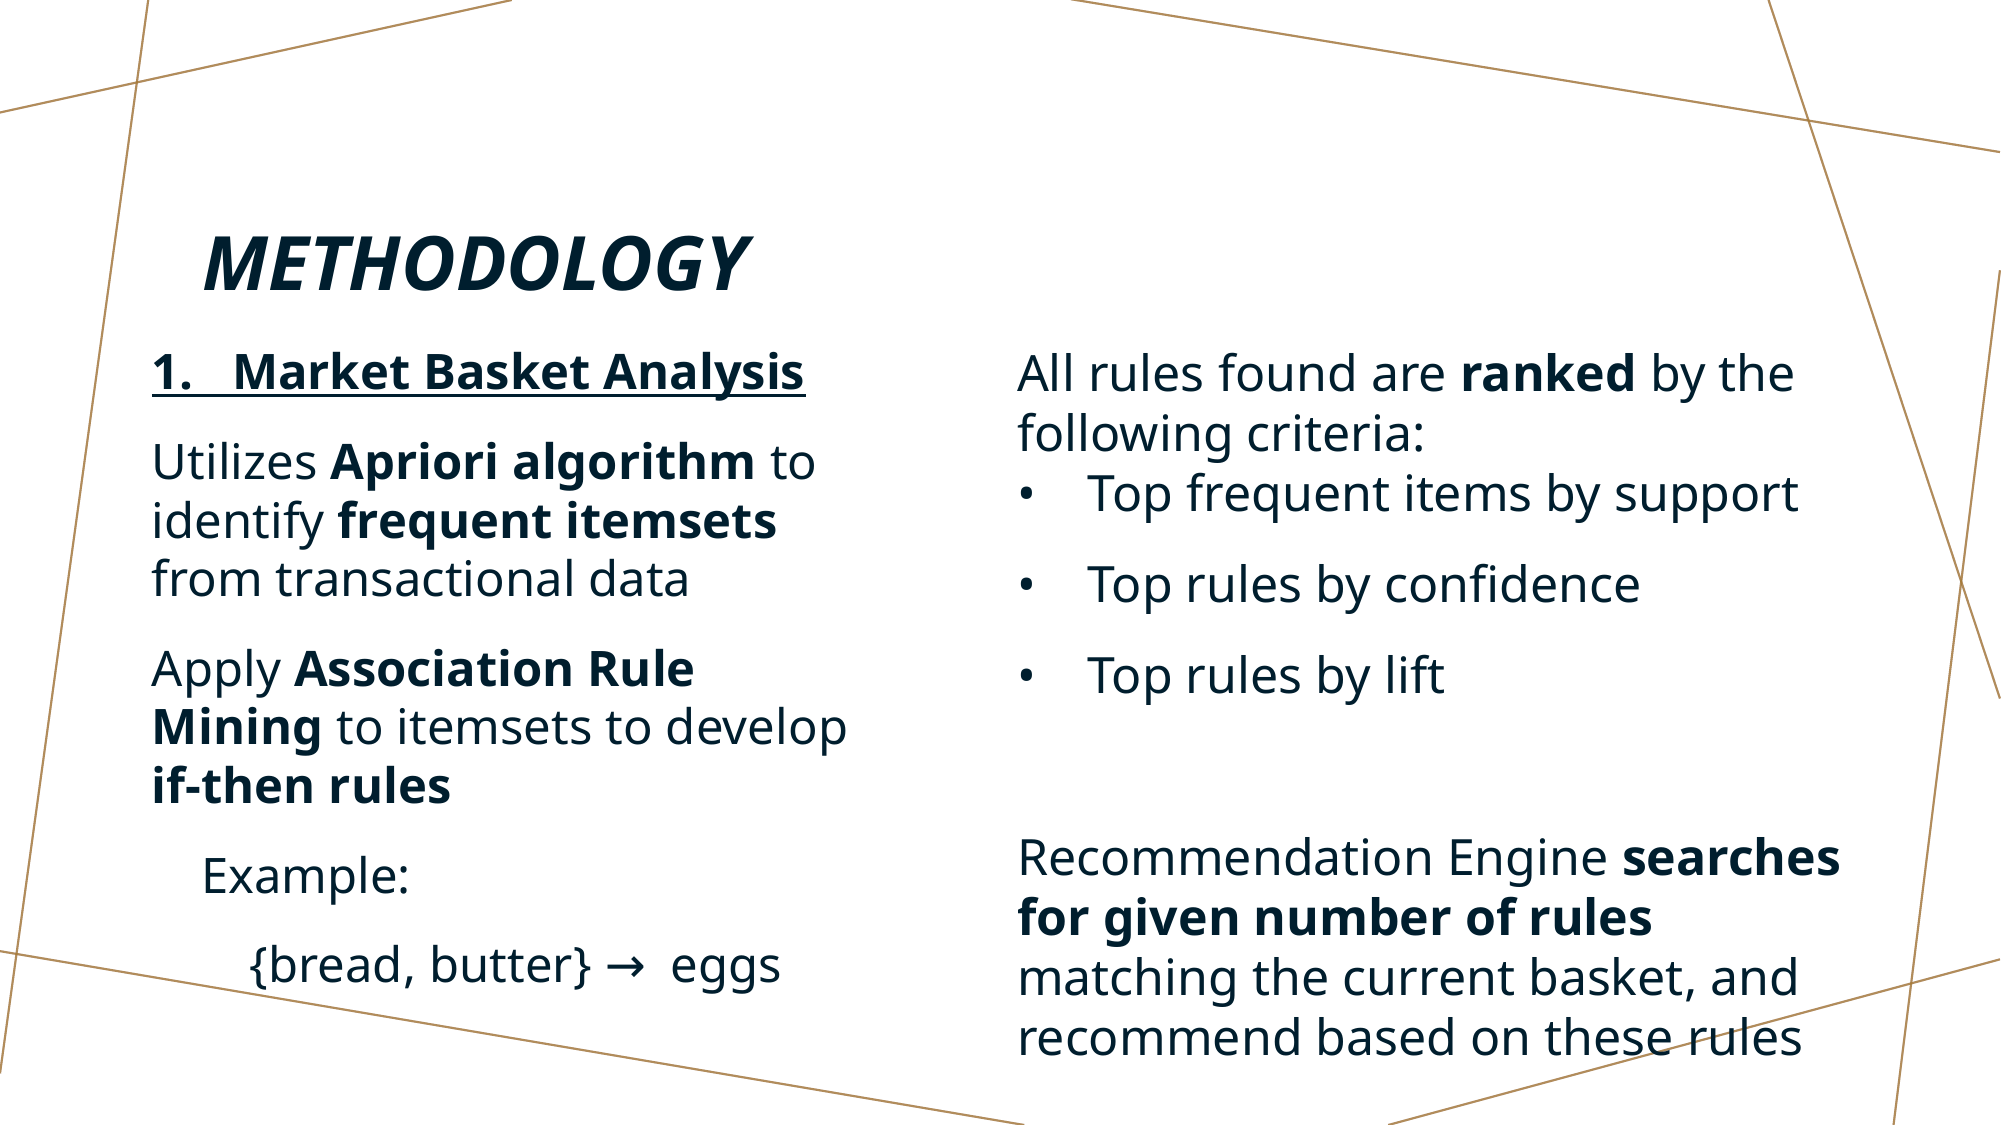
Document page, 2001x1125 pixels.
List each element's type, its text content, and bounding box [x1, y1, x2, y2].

list All rules found are ranked by the following criteria: • Top frequent items by support • Top rules by confidence • Top rules by lift Recommendation Engine searches for given number of rules matching the current basket, and recommend based on these rules [1001, 333, 1863, 1075]
title METHODOLOGY [187, 87, 1813, 315]
list 1. Market Basket Analysis Utilizes Apriori algorithm to identify frequent itemsets from transactional data Apply Association Rule Mining to itemsets to develop if-then rules Example: {bread, butter} → eggs [136, 333, 869, 1001]
